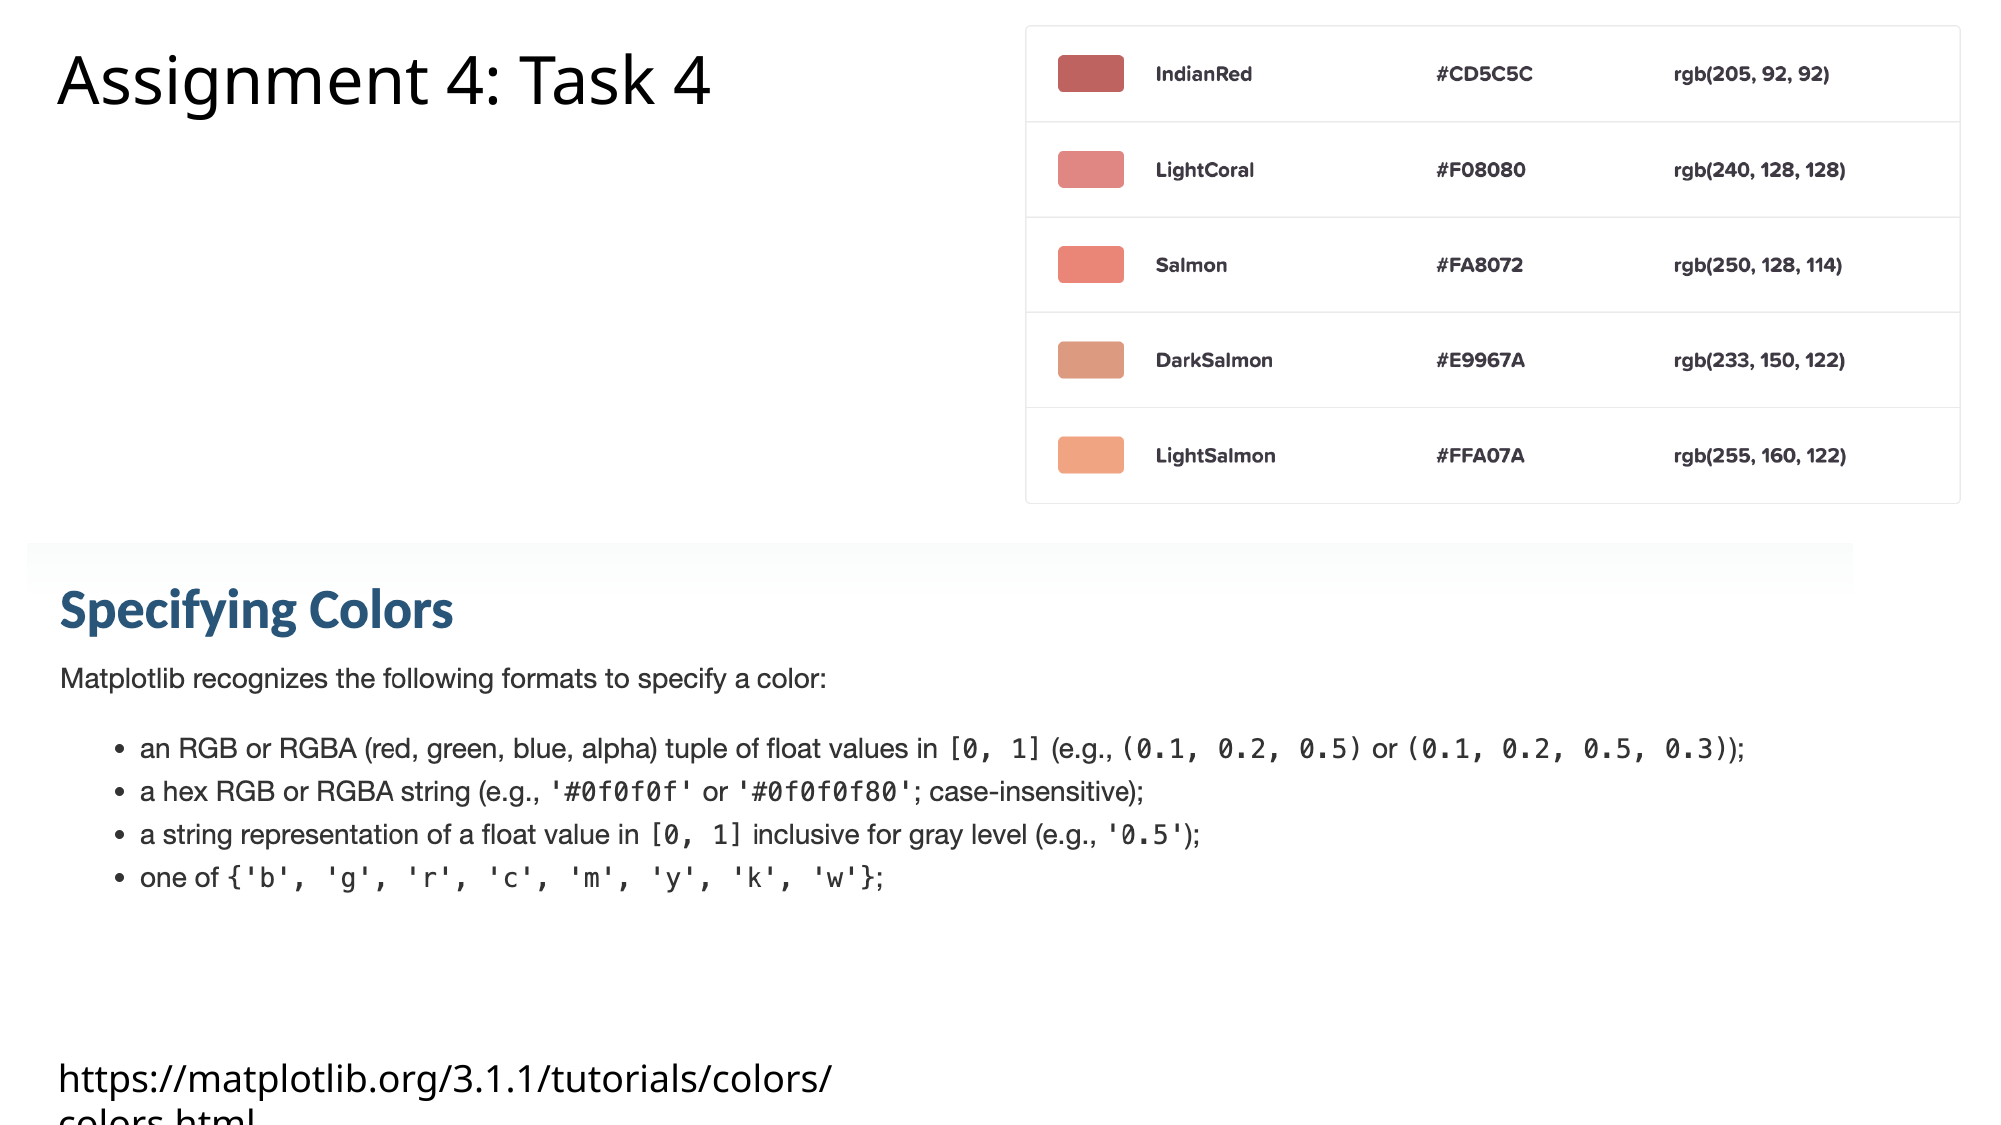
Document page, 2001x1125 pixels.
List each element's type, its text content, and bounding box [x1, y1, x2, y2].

text_box https://matplotlib.org/3.1.1/tutorials/colors/colors.html [43, 1047, 1044, 1125]
text_box Assignment 4: Task 4 [43, 31, 999, 126]
picture [999, 16, 1970, 509]
picture [26, 543, 1854, 899]
